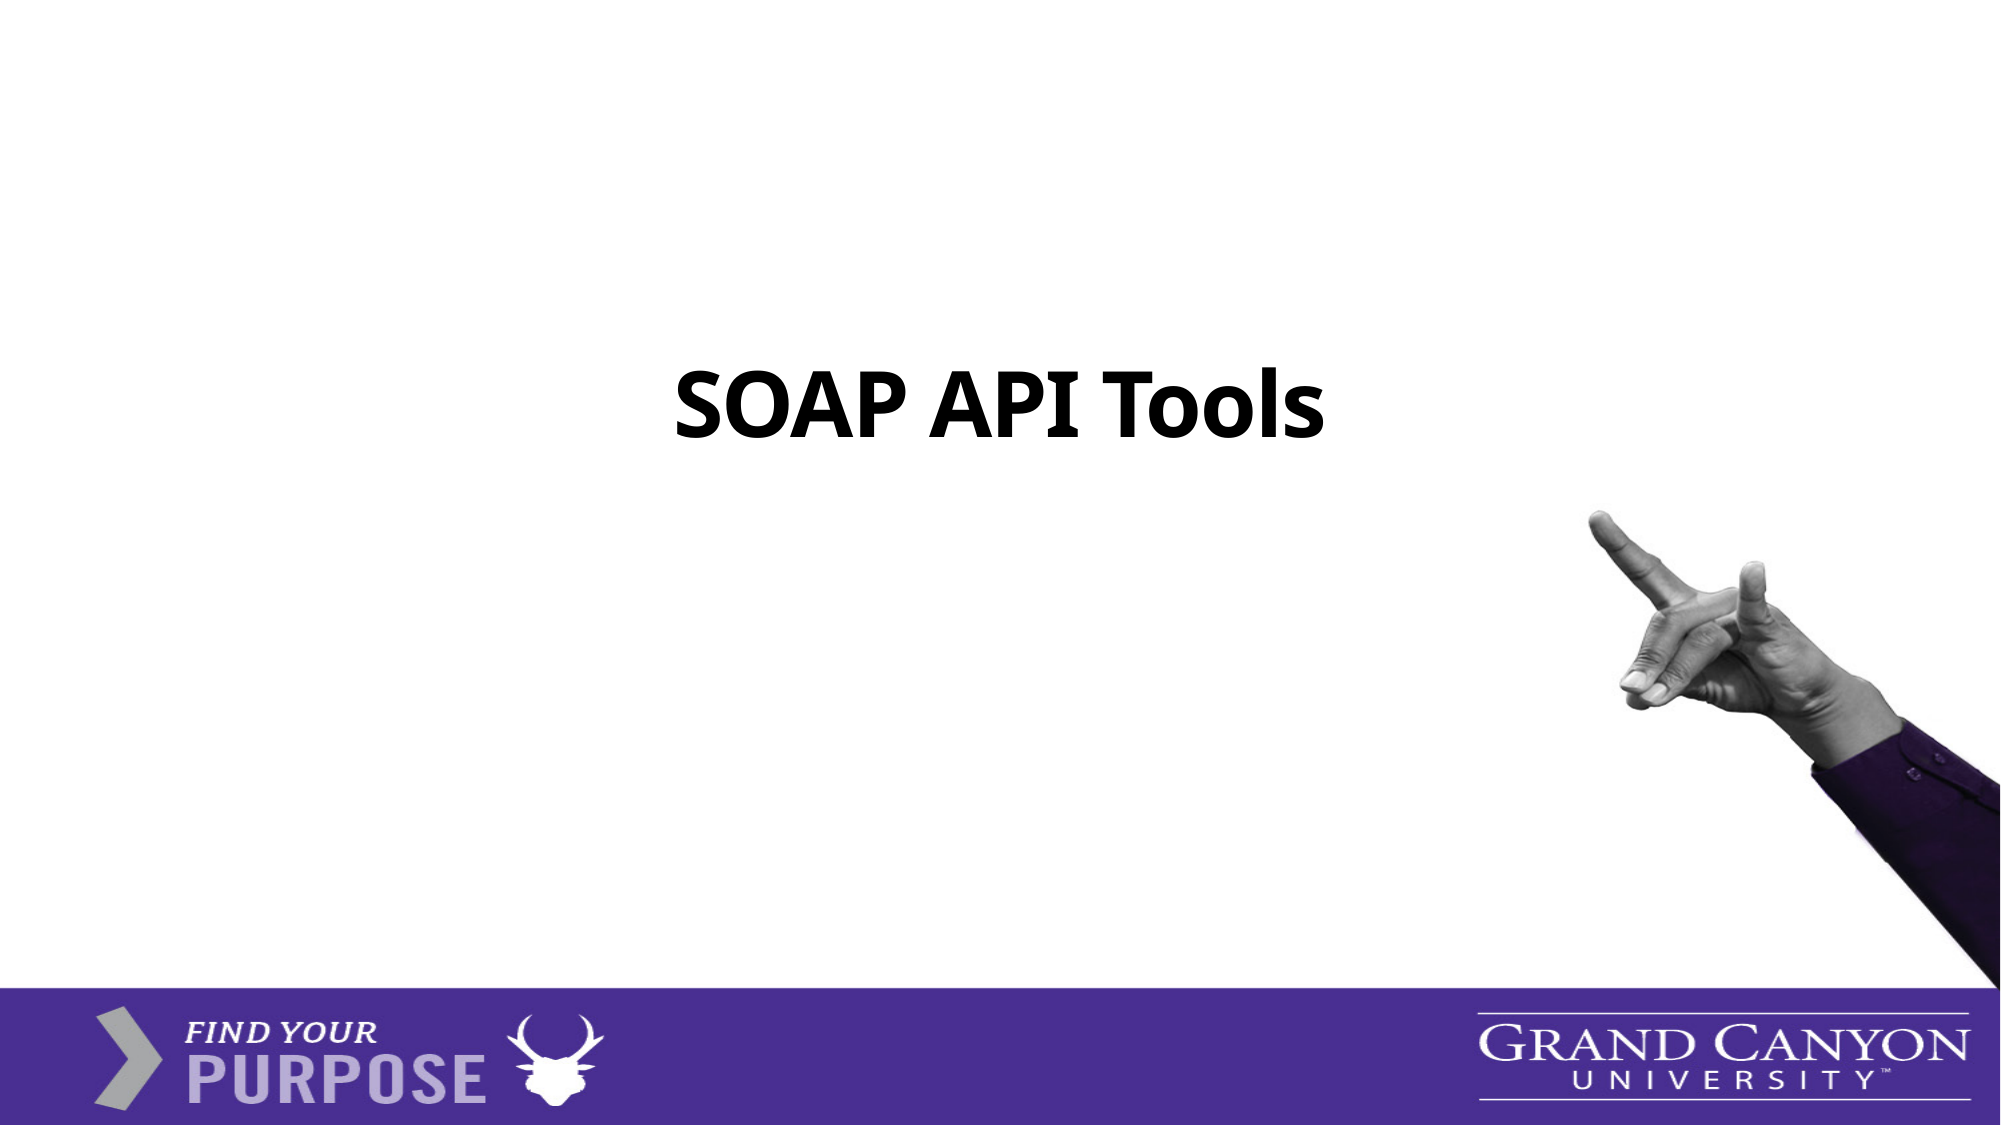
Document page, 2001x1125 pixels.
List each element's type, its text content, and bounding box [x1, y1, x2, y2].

picture [0, 0, 2001, 1125]
title SOAP API Tools [324, 306, 1675, 495]
